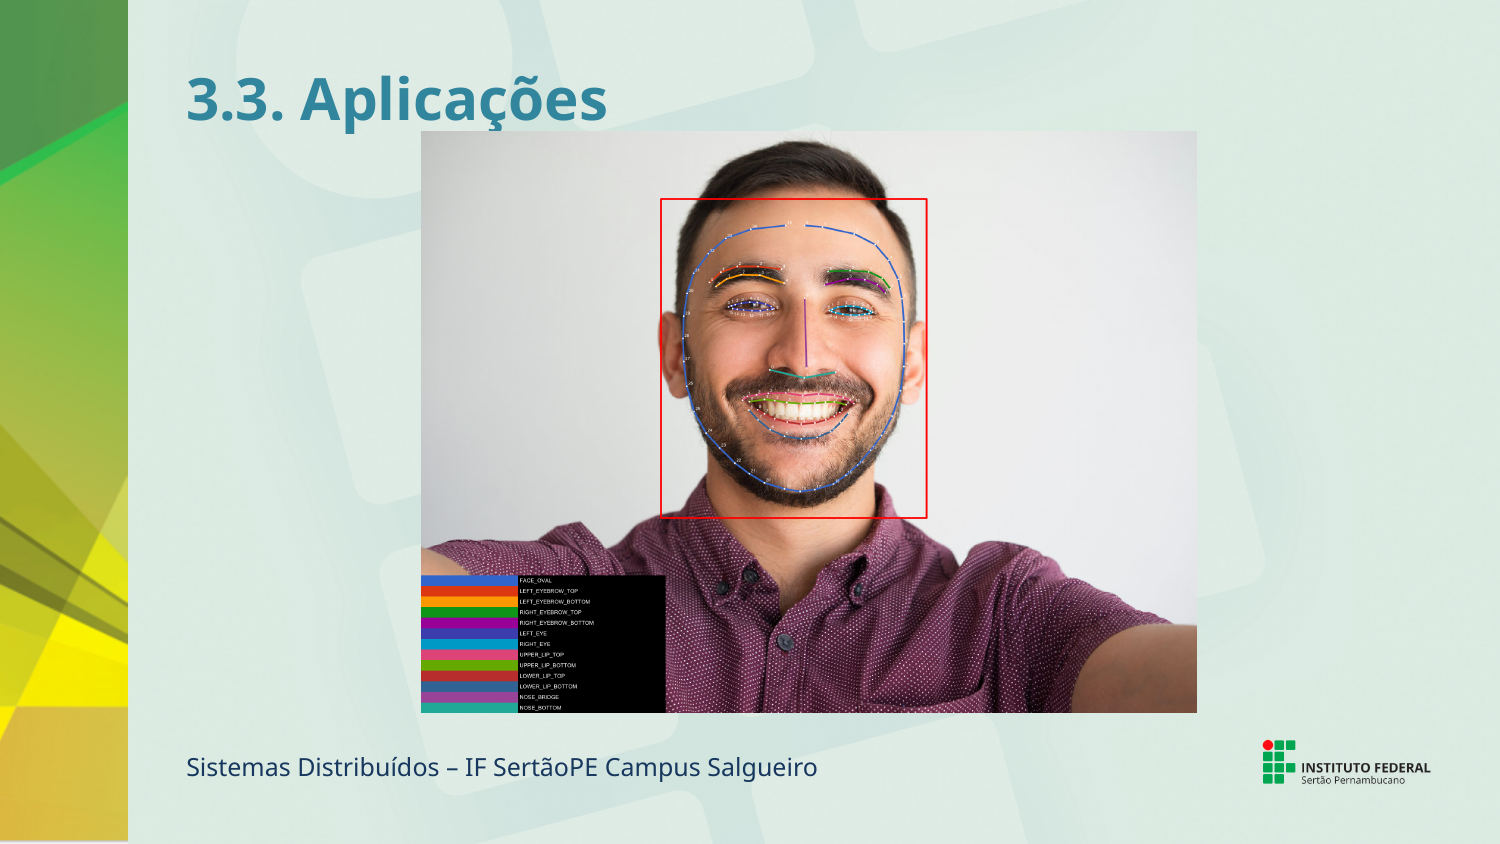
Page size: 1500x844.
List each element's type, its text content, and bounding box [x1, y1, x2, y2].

picture [0, 0, 1500, 844]
list 3.3. Aplicações [171, 32, 1447, 162]
title Sistemas Distribuídos – IF SertãoPE Campus Salgueiro [171, 740, 1291, 793]
